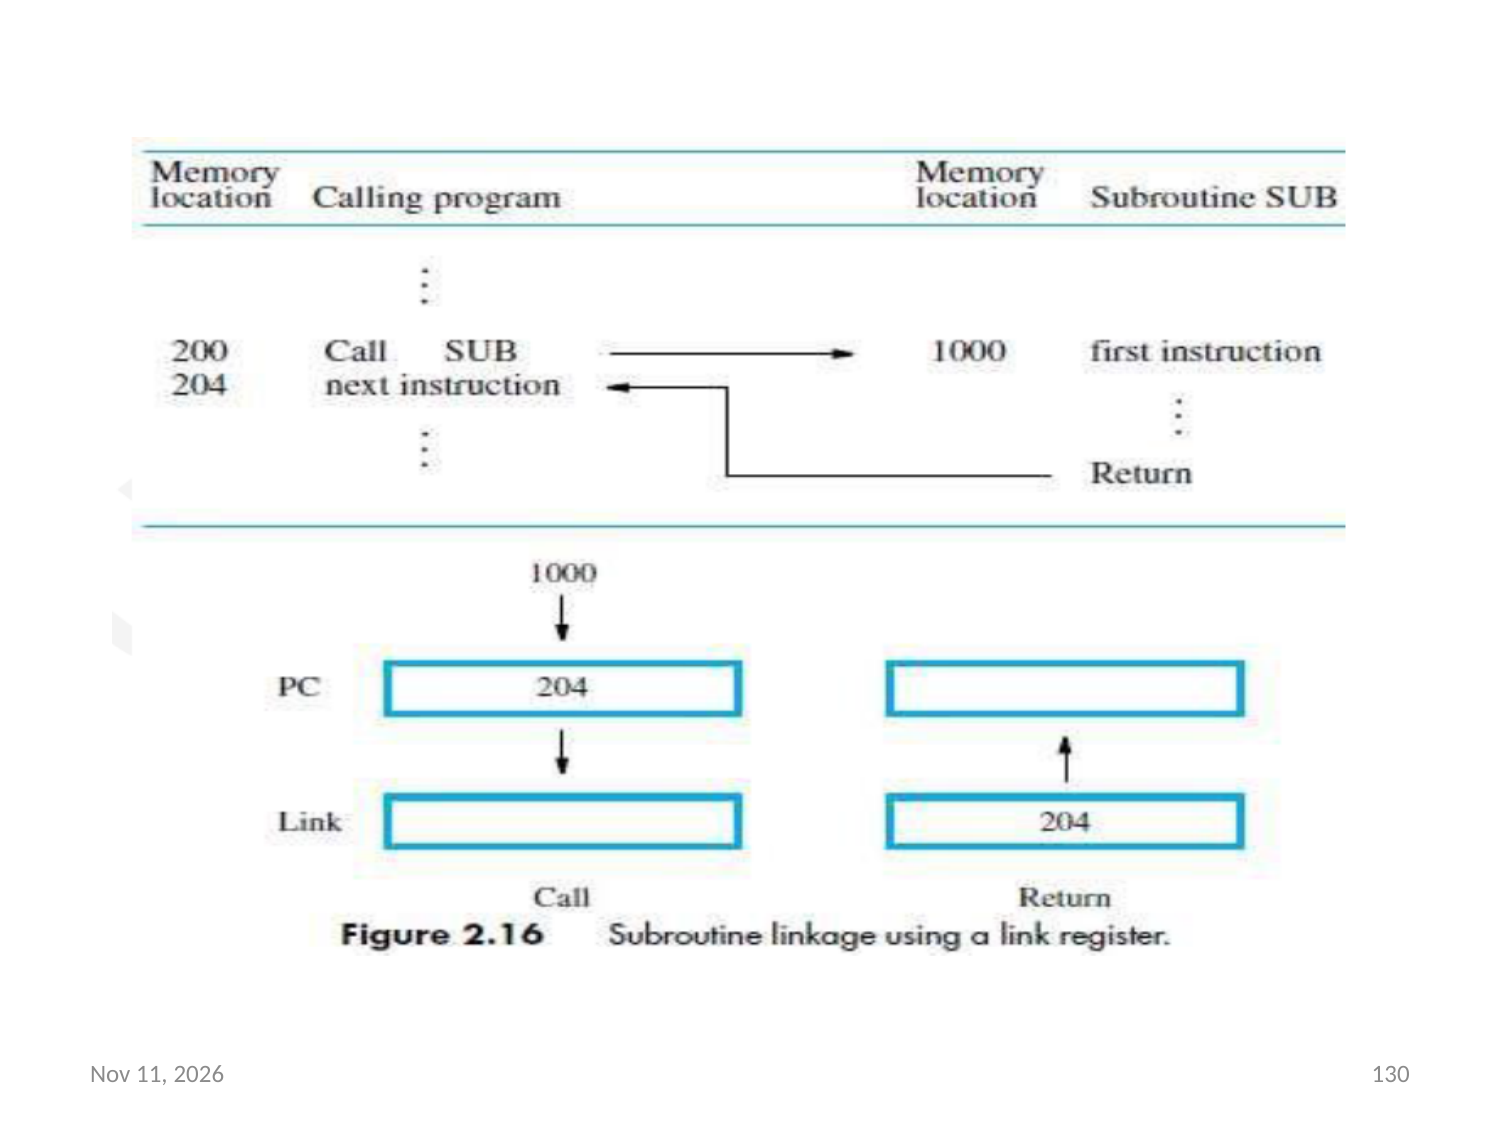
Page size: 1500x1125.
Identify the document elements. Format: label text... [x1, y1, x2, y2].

slide_number 14-Aug-19 [75, 1042, 425, 1103]
picture [112, 137, 1388, 965]
slide_number 130 [1074, 1042, 1425, 1103]
